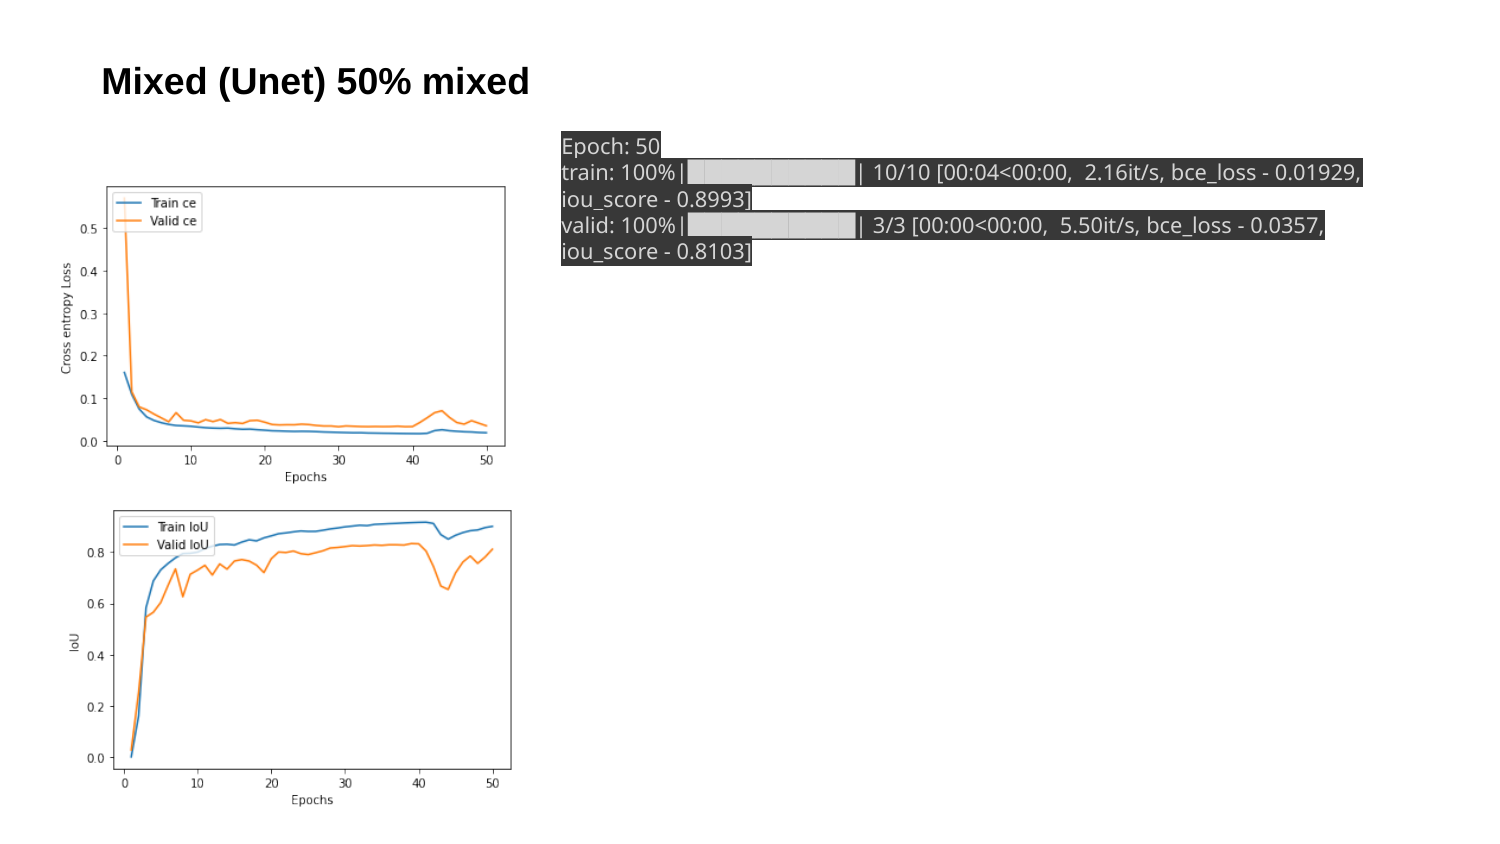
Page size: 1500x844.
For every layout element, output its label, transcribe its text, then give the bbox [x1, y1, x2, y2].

picture [60, 503, 519, 814]
picture [54, 179, 513, 491]
title Mixed (Unet) 50% mixed [86, 42, 546, 135]
text_box Epoch: 50 train: 100%|██████████| 10/10 [00:04<00:00, 2.16it/s, bce_loss - 0.01929, iou_score - 0.8993] valid: 100%|██████████| 3/3 [00:00<00:00, 5.50it/s, bce_loss - 0.0357, iou_score - 0.8103] [546, 42, 1441, 383]
